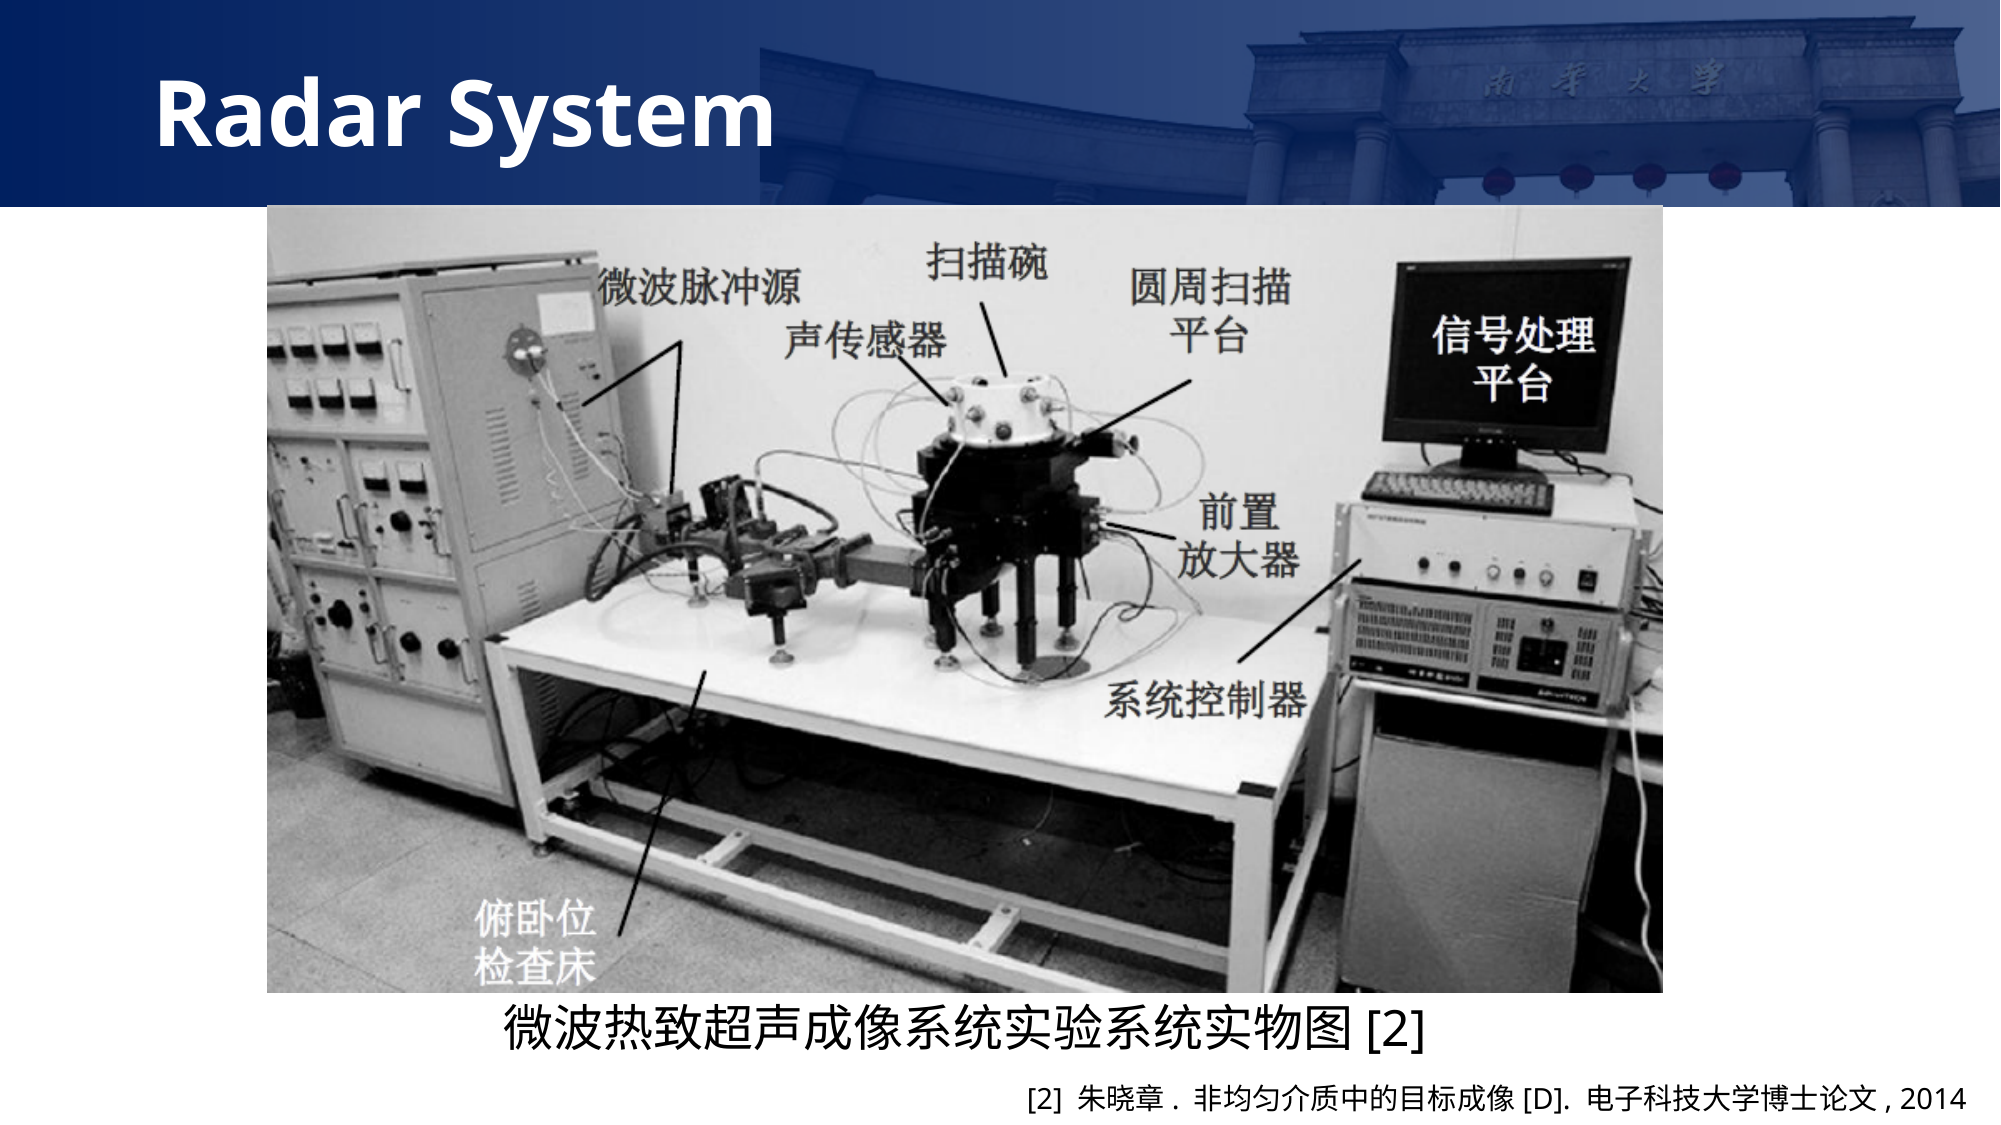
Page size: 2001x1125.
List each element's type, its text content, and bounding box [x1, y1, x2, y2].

text_box Radar System [137, 59, 2000, 278]
text_box 微波热致超声成像系统实验系统实物图[2] [488, 993, 1442, 1064]
picture [267, 205, 1663, 993]
text_box [2] 朱晓章. 非均匀介质中的目标成像[D]. 电子科技大学博士论文, 2014 [994, 1072, 1999, 1124]
